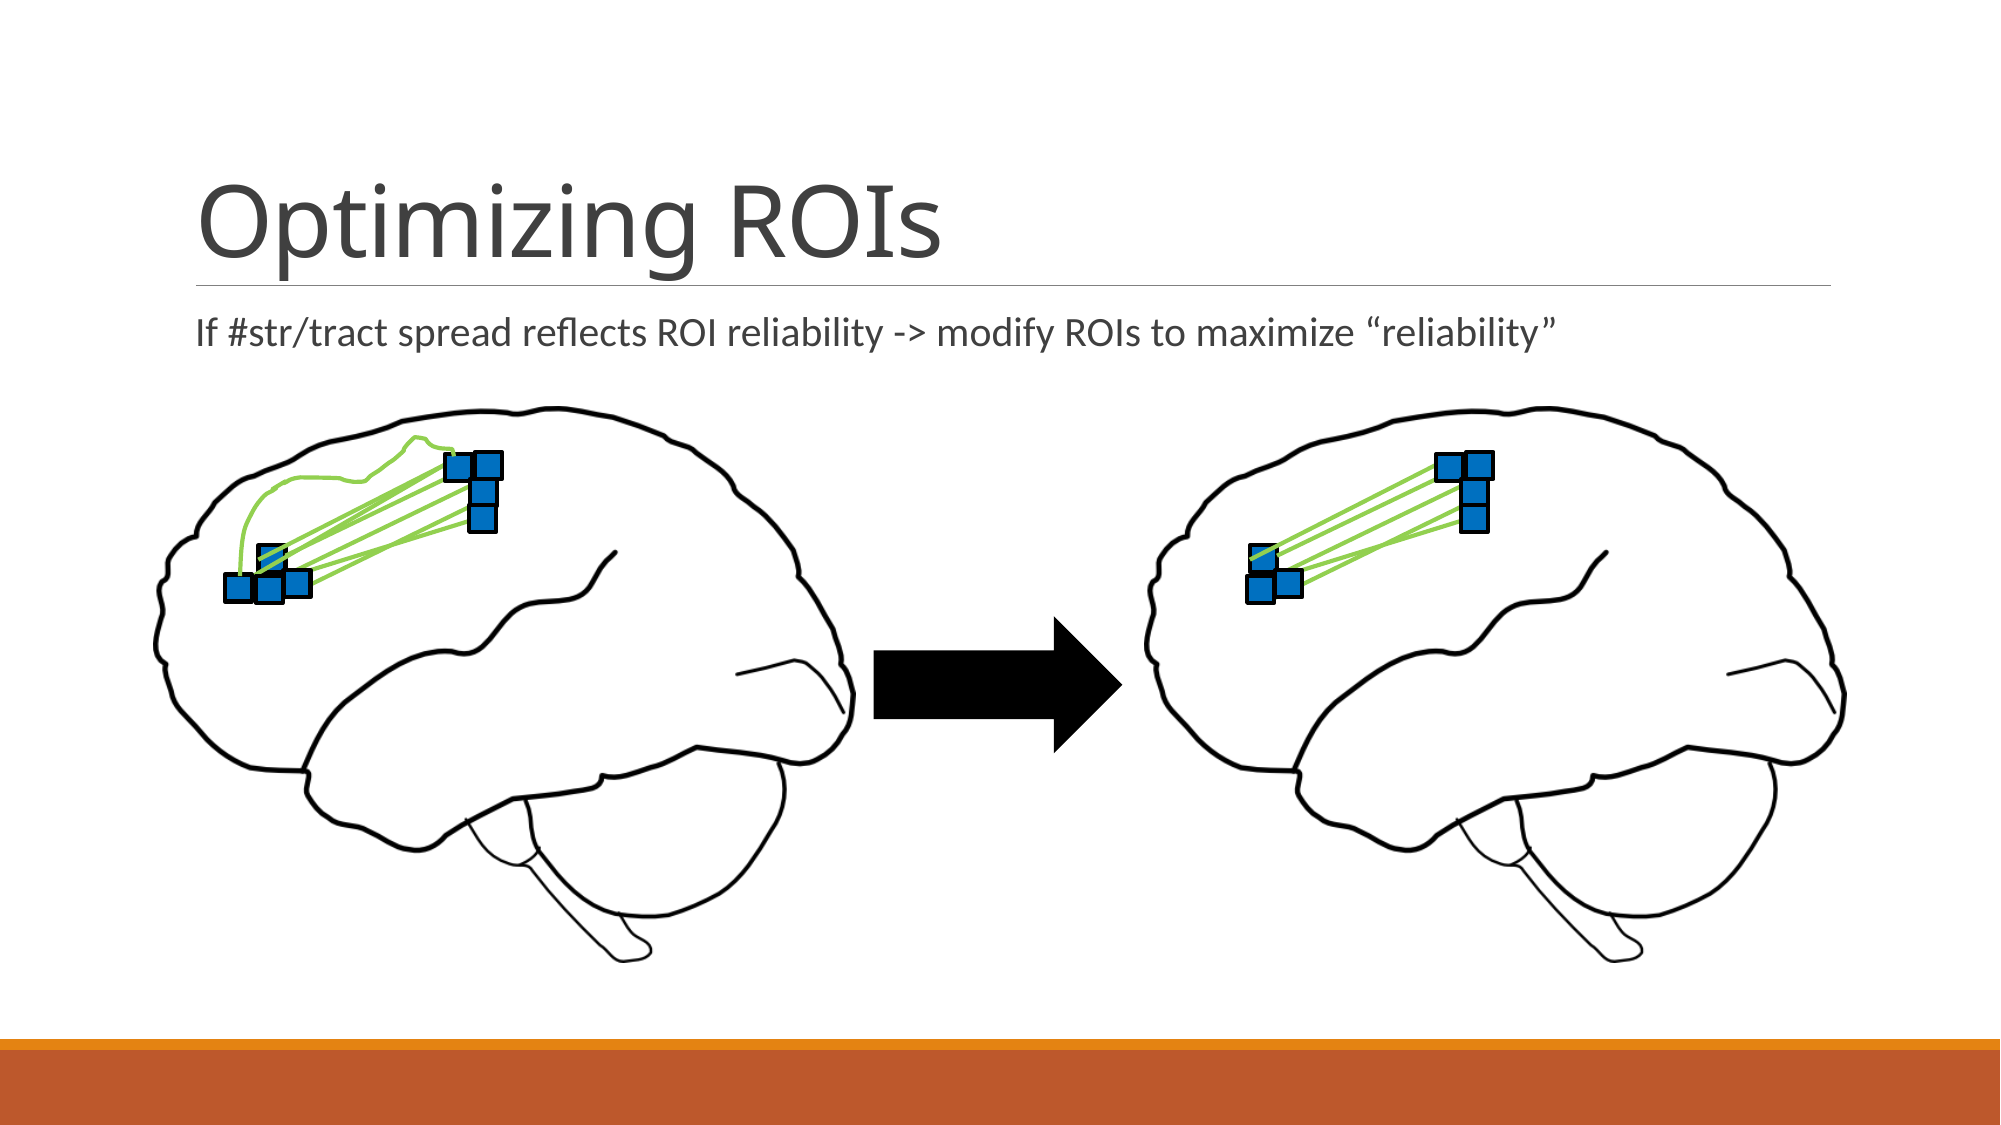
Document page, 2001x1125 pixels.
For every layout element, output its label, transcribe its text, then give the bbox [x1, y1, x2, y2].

title Optimizing ROIs [180, 47, 1830, 285]
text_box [1144, 406, 1848, 964]
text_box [152, 406, 856, 964]
list If #str/tract spread reflects ROI reliability -> modify ROIs to maximize “reliability” [180, 302, 1830, 963]
text_box [872, 615, 1124, 755]
